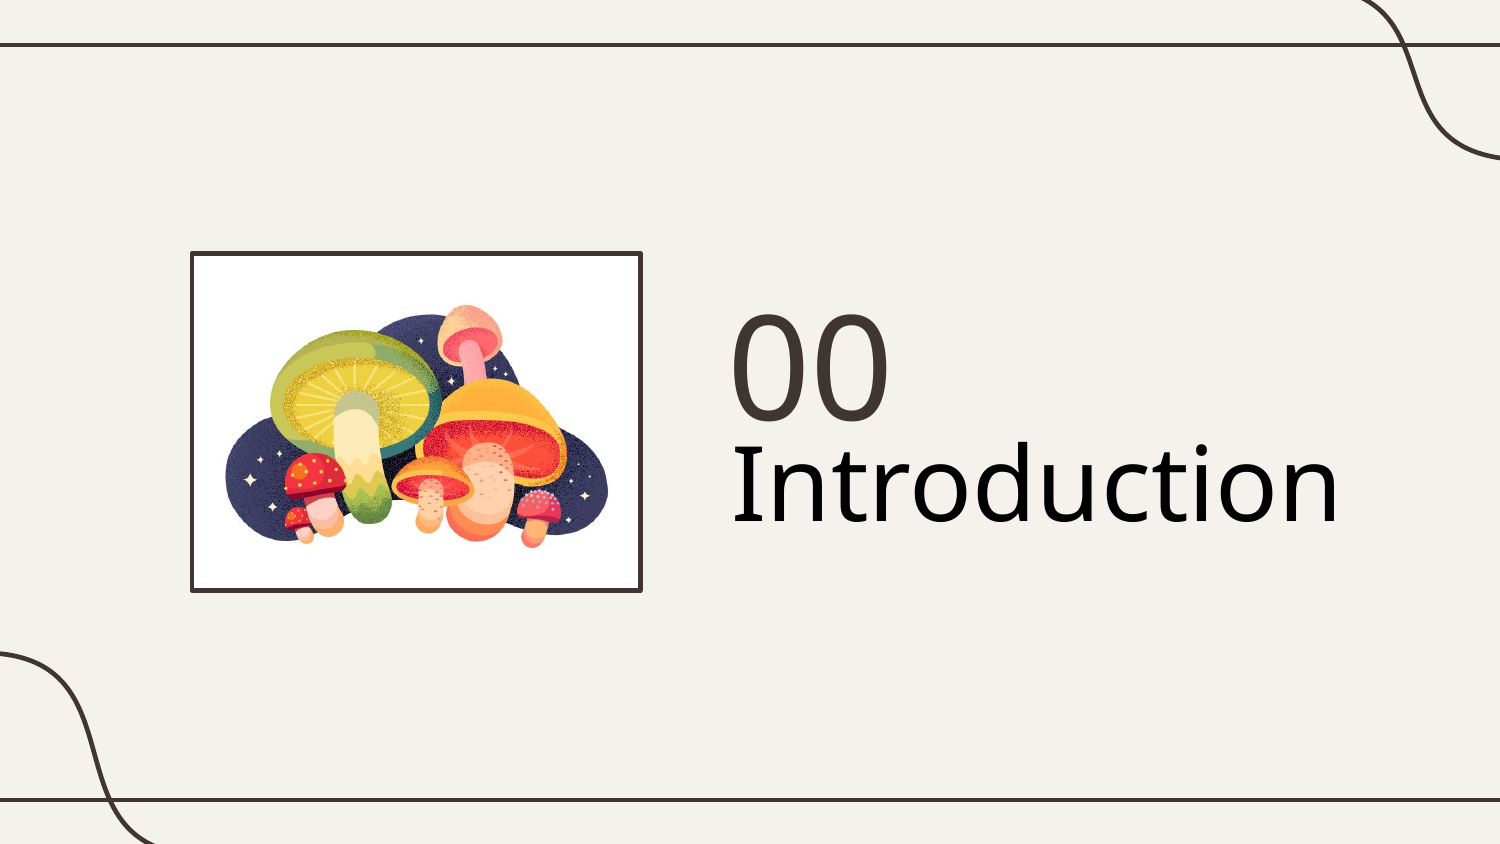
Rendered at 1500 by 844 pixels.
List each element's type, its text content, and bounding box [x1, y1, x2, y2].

title Introduction [716, 402, 1402, 535]
picture [194, 255, 639, 589]
title 00 [712, 259, 988, 421]
